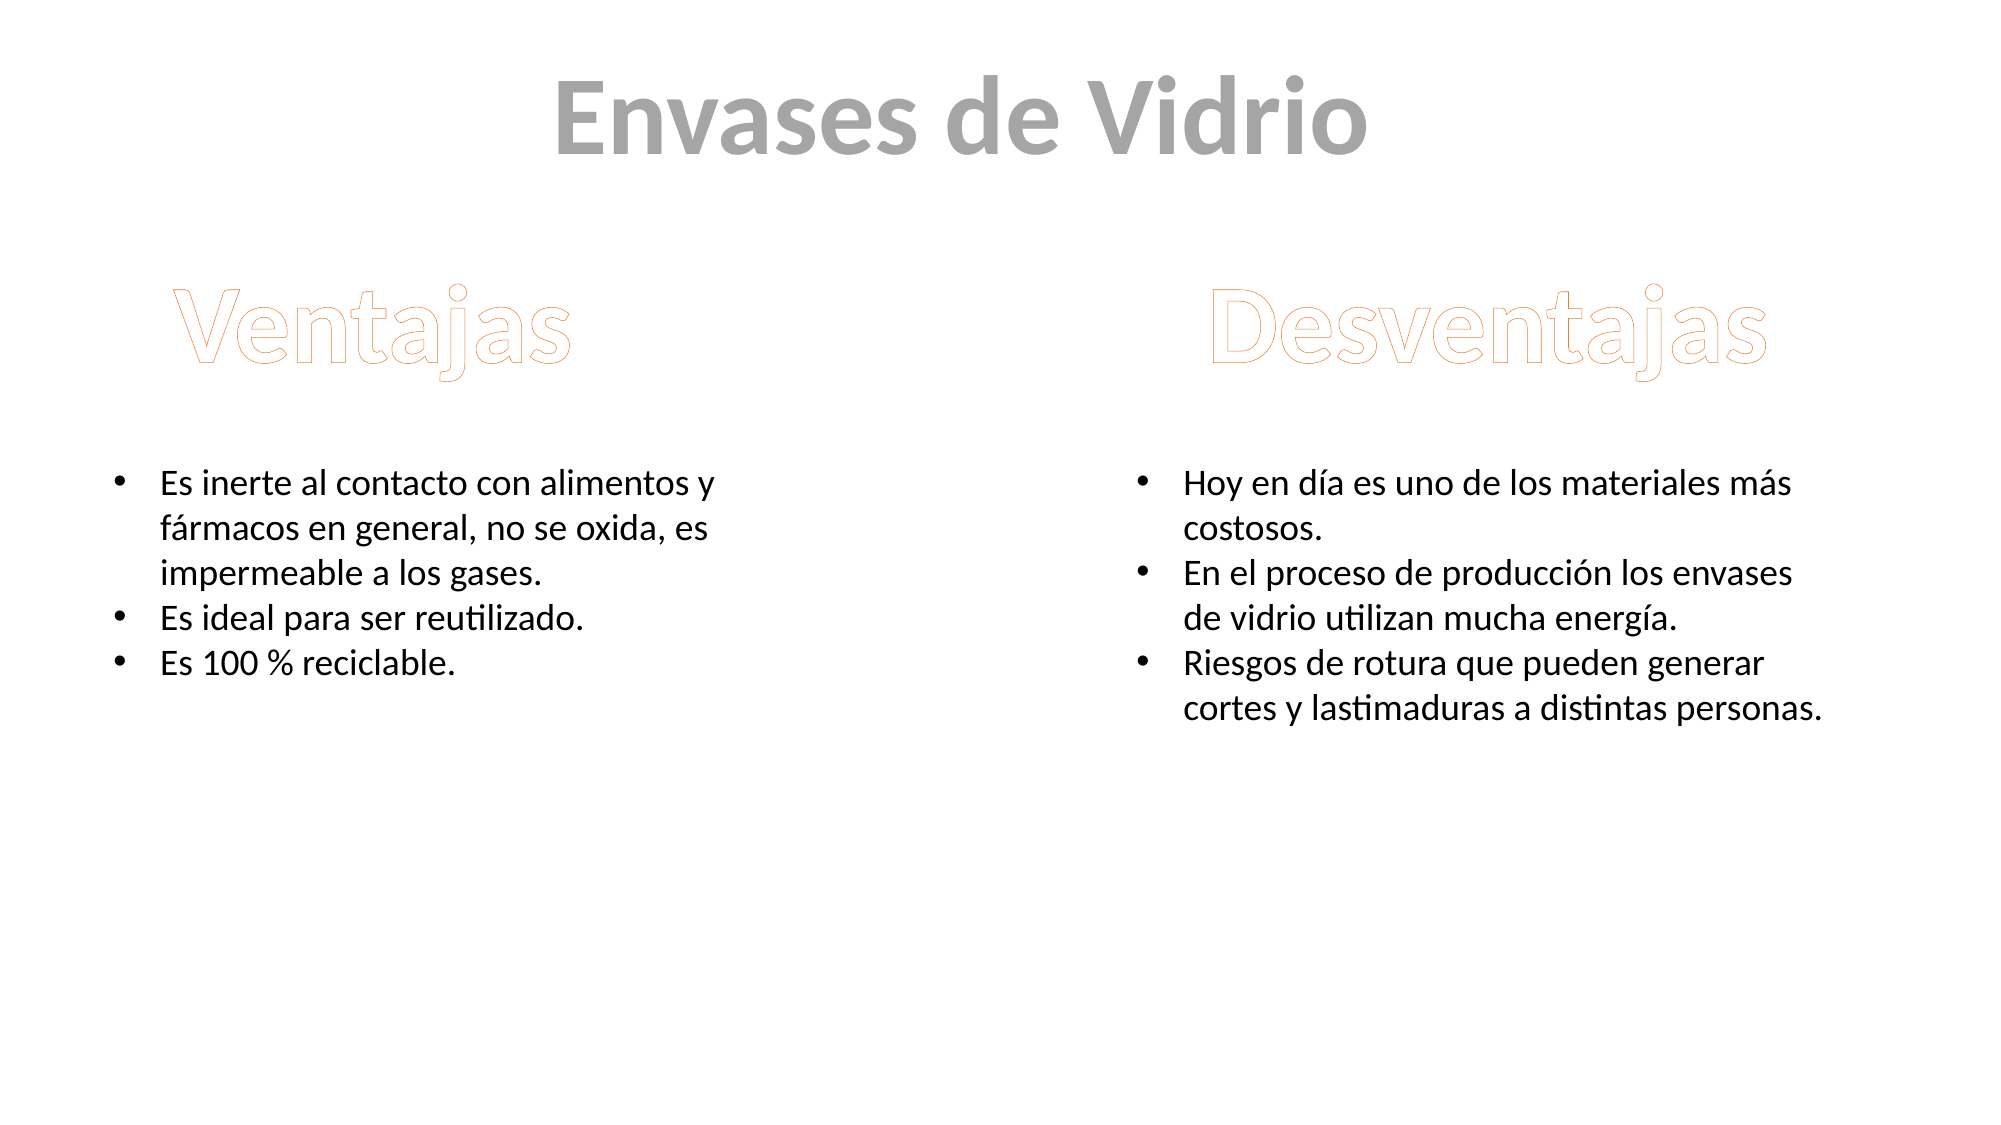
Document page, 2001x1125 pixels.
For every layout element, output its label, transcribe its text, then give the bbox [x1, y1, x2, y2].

text_box Envases de Vidrio [537, 34, 1387, 185]
text_box Desventajas [1191, 242, 1785, 393]
text_box Es inerte al contacto con alimentos y fármacos en general, no se oxida, es impermeable a los gases. Es ideal para ser reutilizado. Es 100 % reciclable. [98, 450, 773, 736]
text_box Hoy en día es uno de los materiales más costosos. En el proceso de producción los envases de vidrio utilizan mucha energía. Riesgos de rotura que pueden generar cortes y lastimaduras a distintas personas. [1121, 450, 1855, 781]
text_box Ventajas [158, 242, 588, 393]
